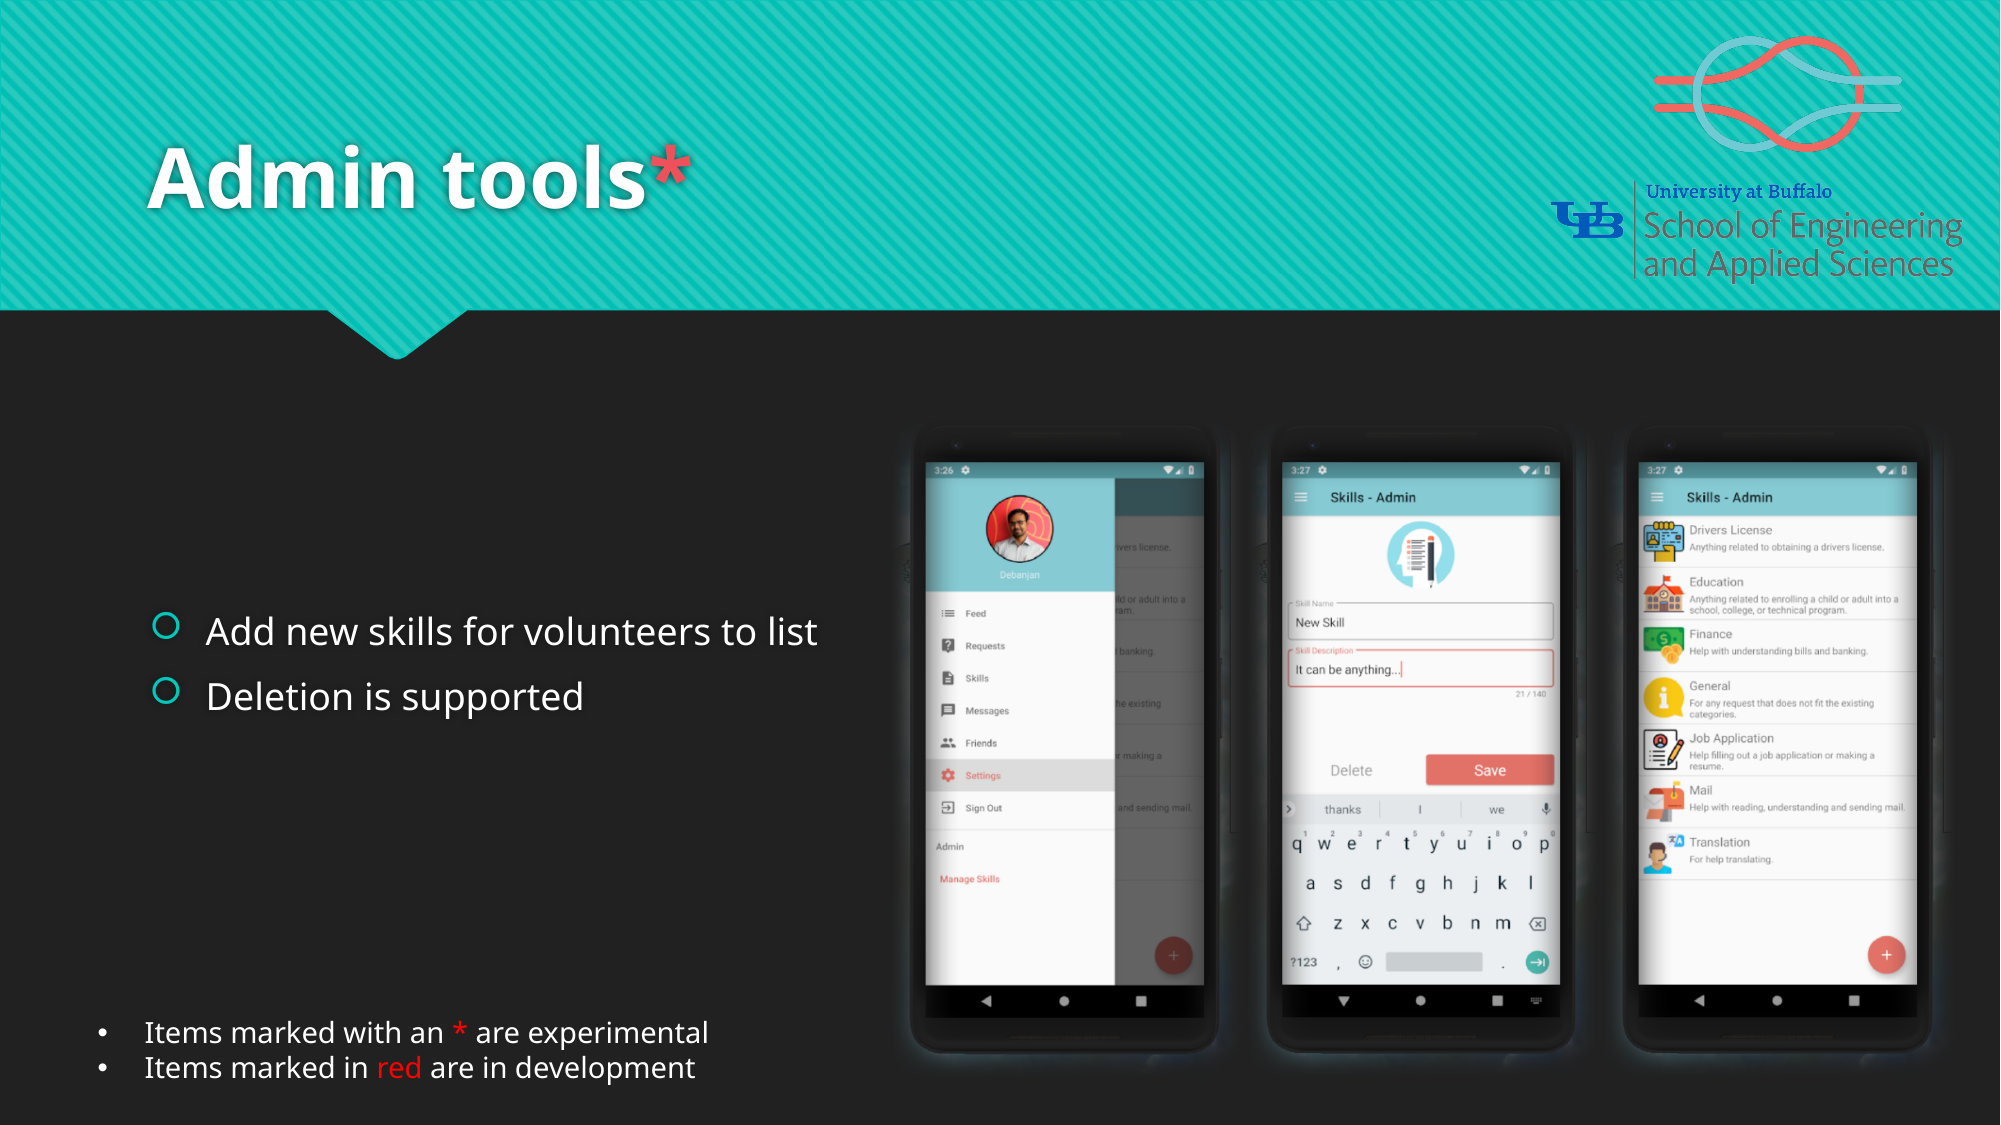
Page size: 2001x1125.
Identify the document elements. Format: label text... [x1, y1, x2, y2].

title Admin tools* [132, 73, 1868, 233]
picture [1551, 181, 1963, 285]
picture [887, 415, 1958, 1080]
picture [1654, 36, 1902, 152]
list Add new skills for volunteers to list Deletion is supported [134, 364, 1000, 962]
text_box Items marked with an * are experimental Items marked in red are in development [82, 1007, 725, 1092]
